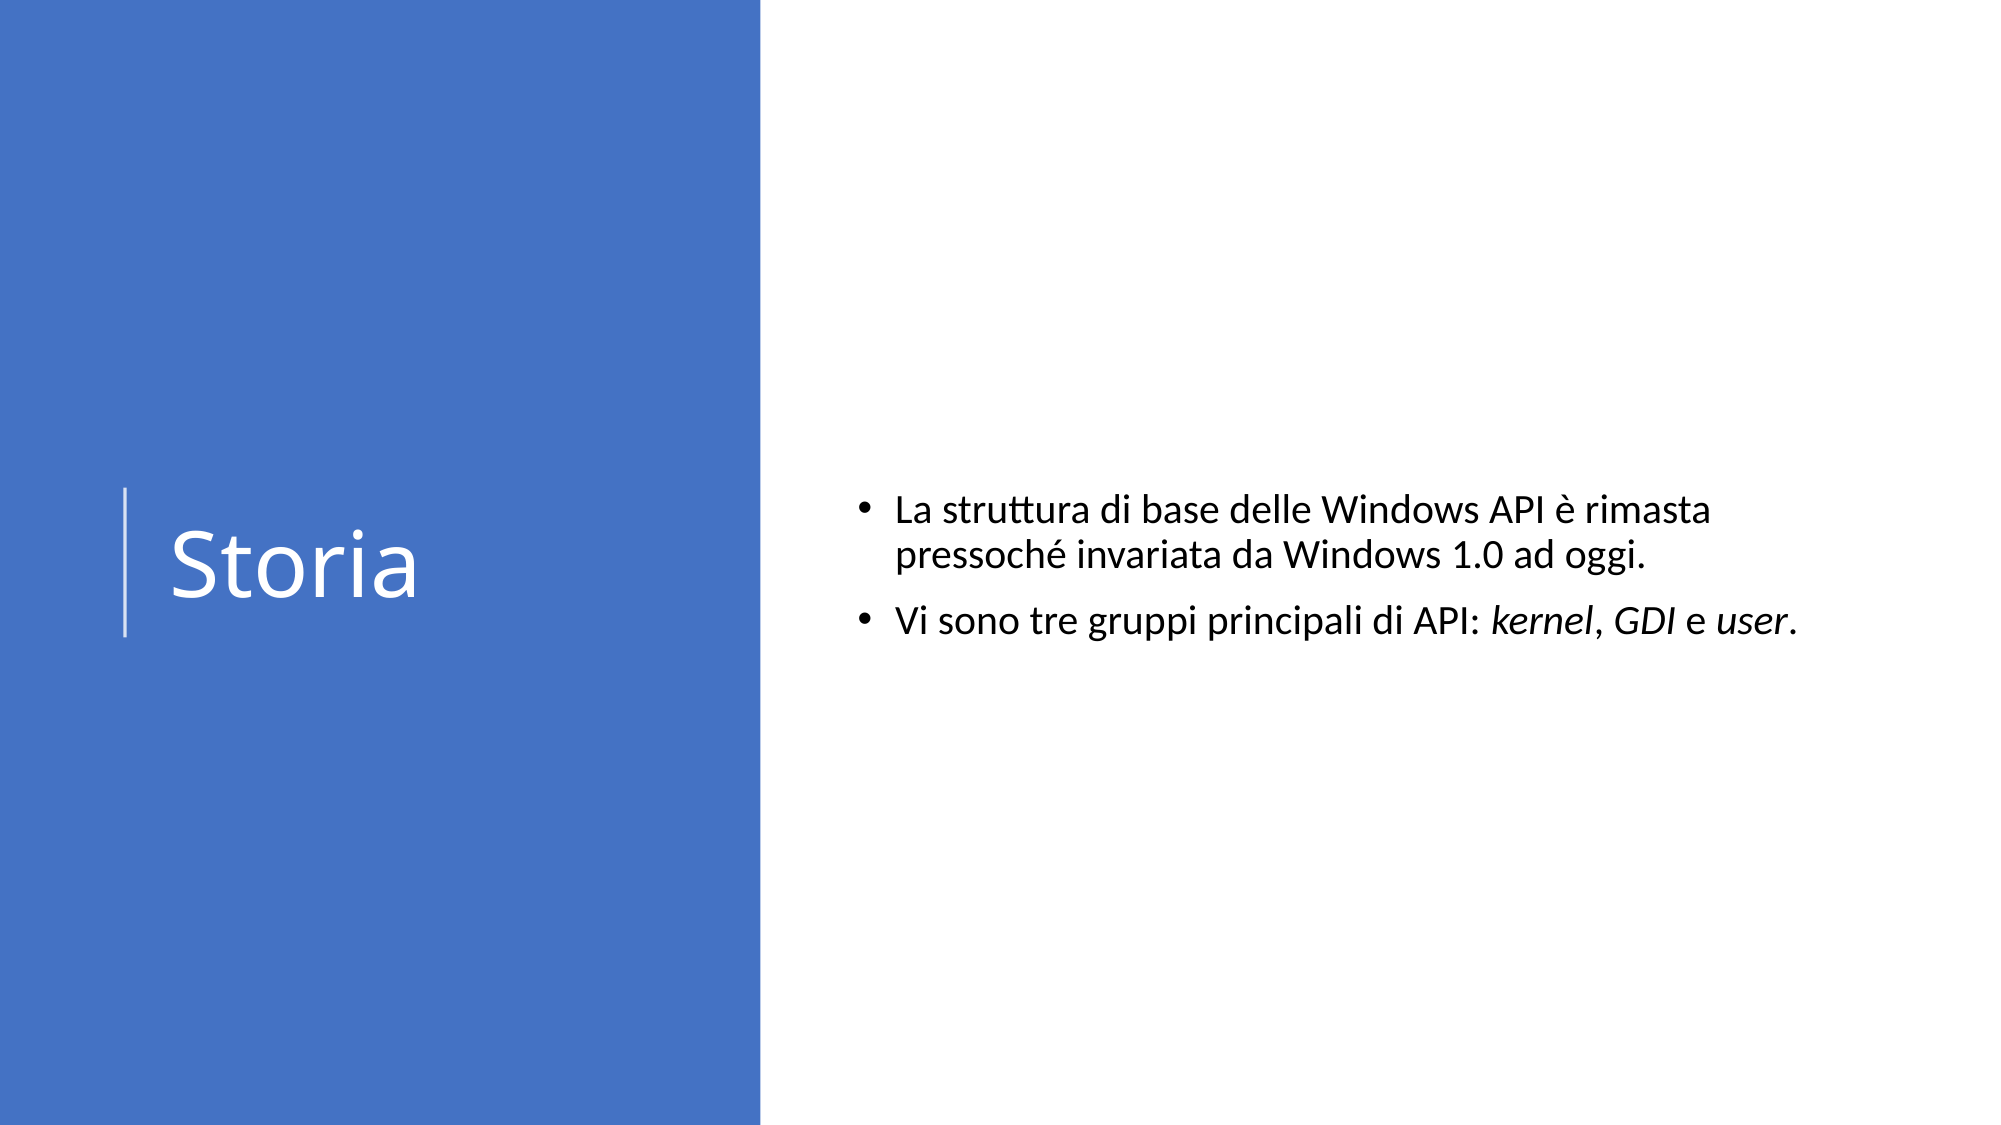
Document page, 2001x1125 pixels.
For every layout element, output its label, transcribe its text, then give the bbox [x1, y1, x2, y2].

list La struttura di base delle Windows API è rimasta pressoché invariata da Windows 1.0 ad oggi. Vi sono tre gruppi principali di API: kernel, GDI e user. [842, 116, 1863, 1014]
text_box [0, 0, 761, 1125]
title Storia [154, 116, 708, 1020]
